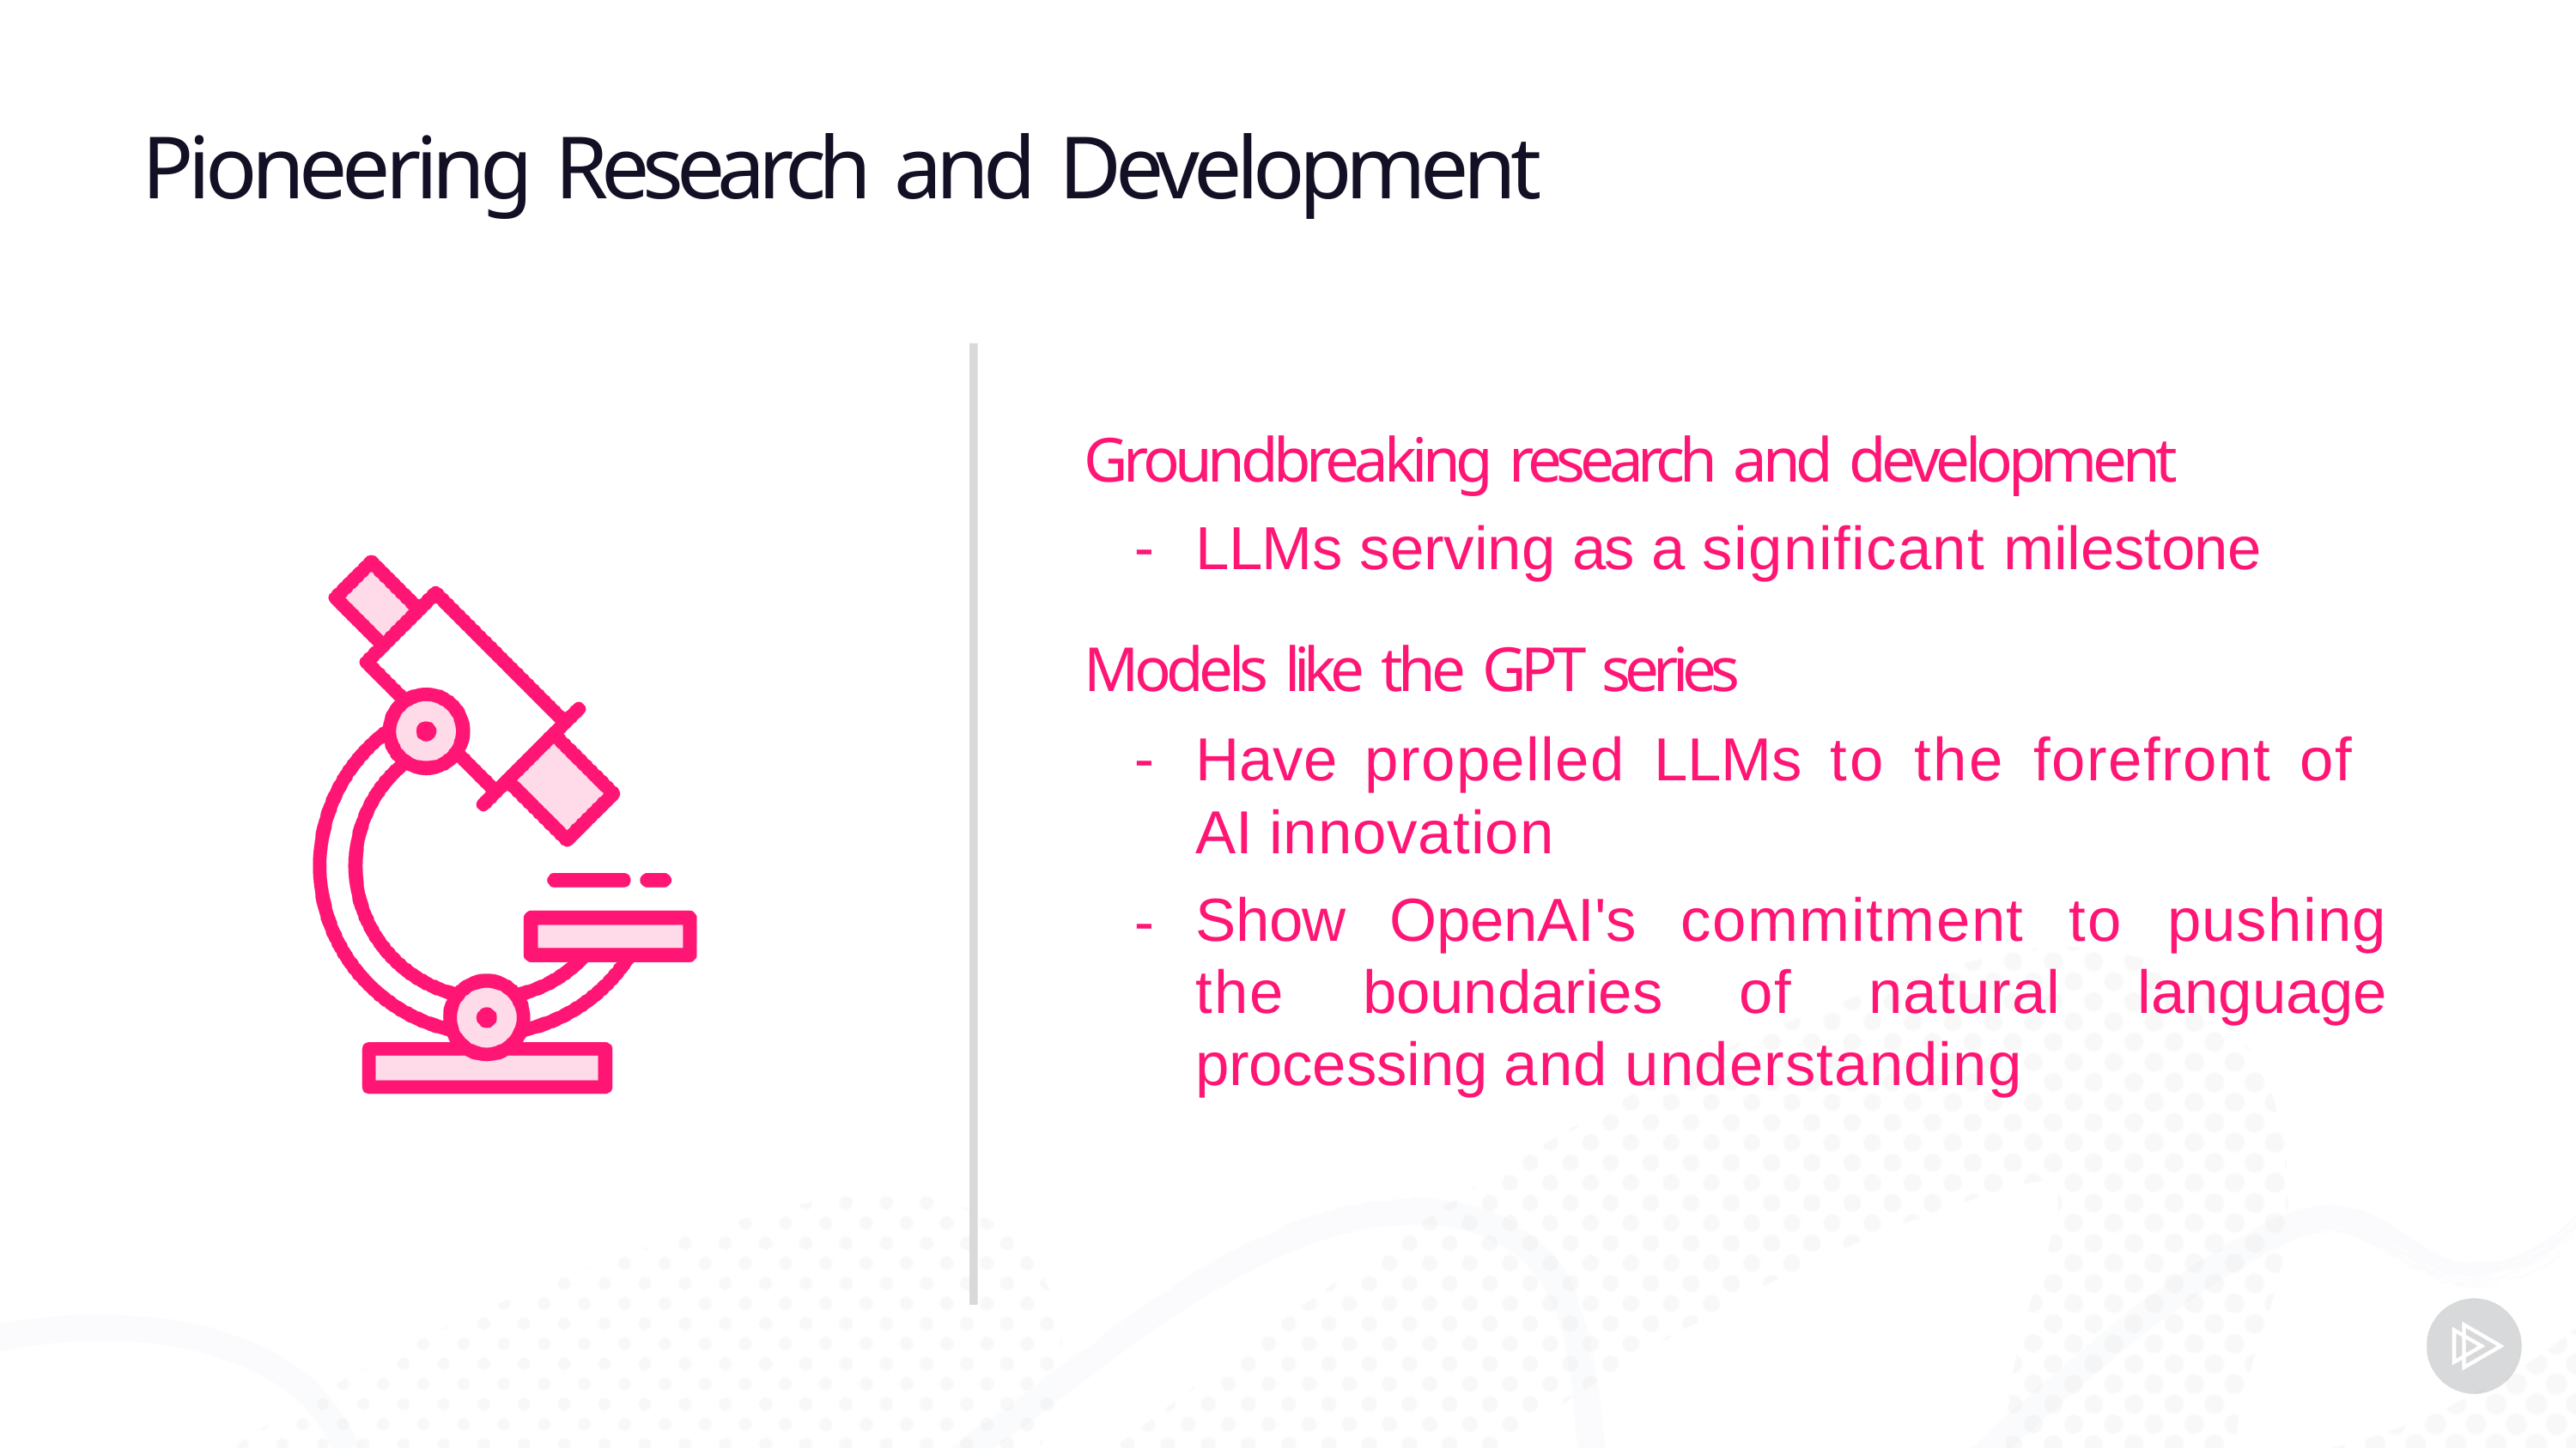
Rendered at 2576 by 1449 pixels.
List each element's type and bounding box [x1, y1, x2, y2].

text_box [0, 0, 2576, 1449]
